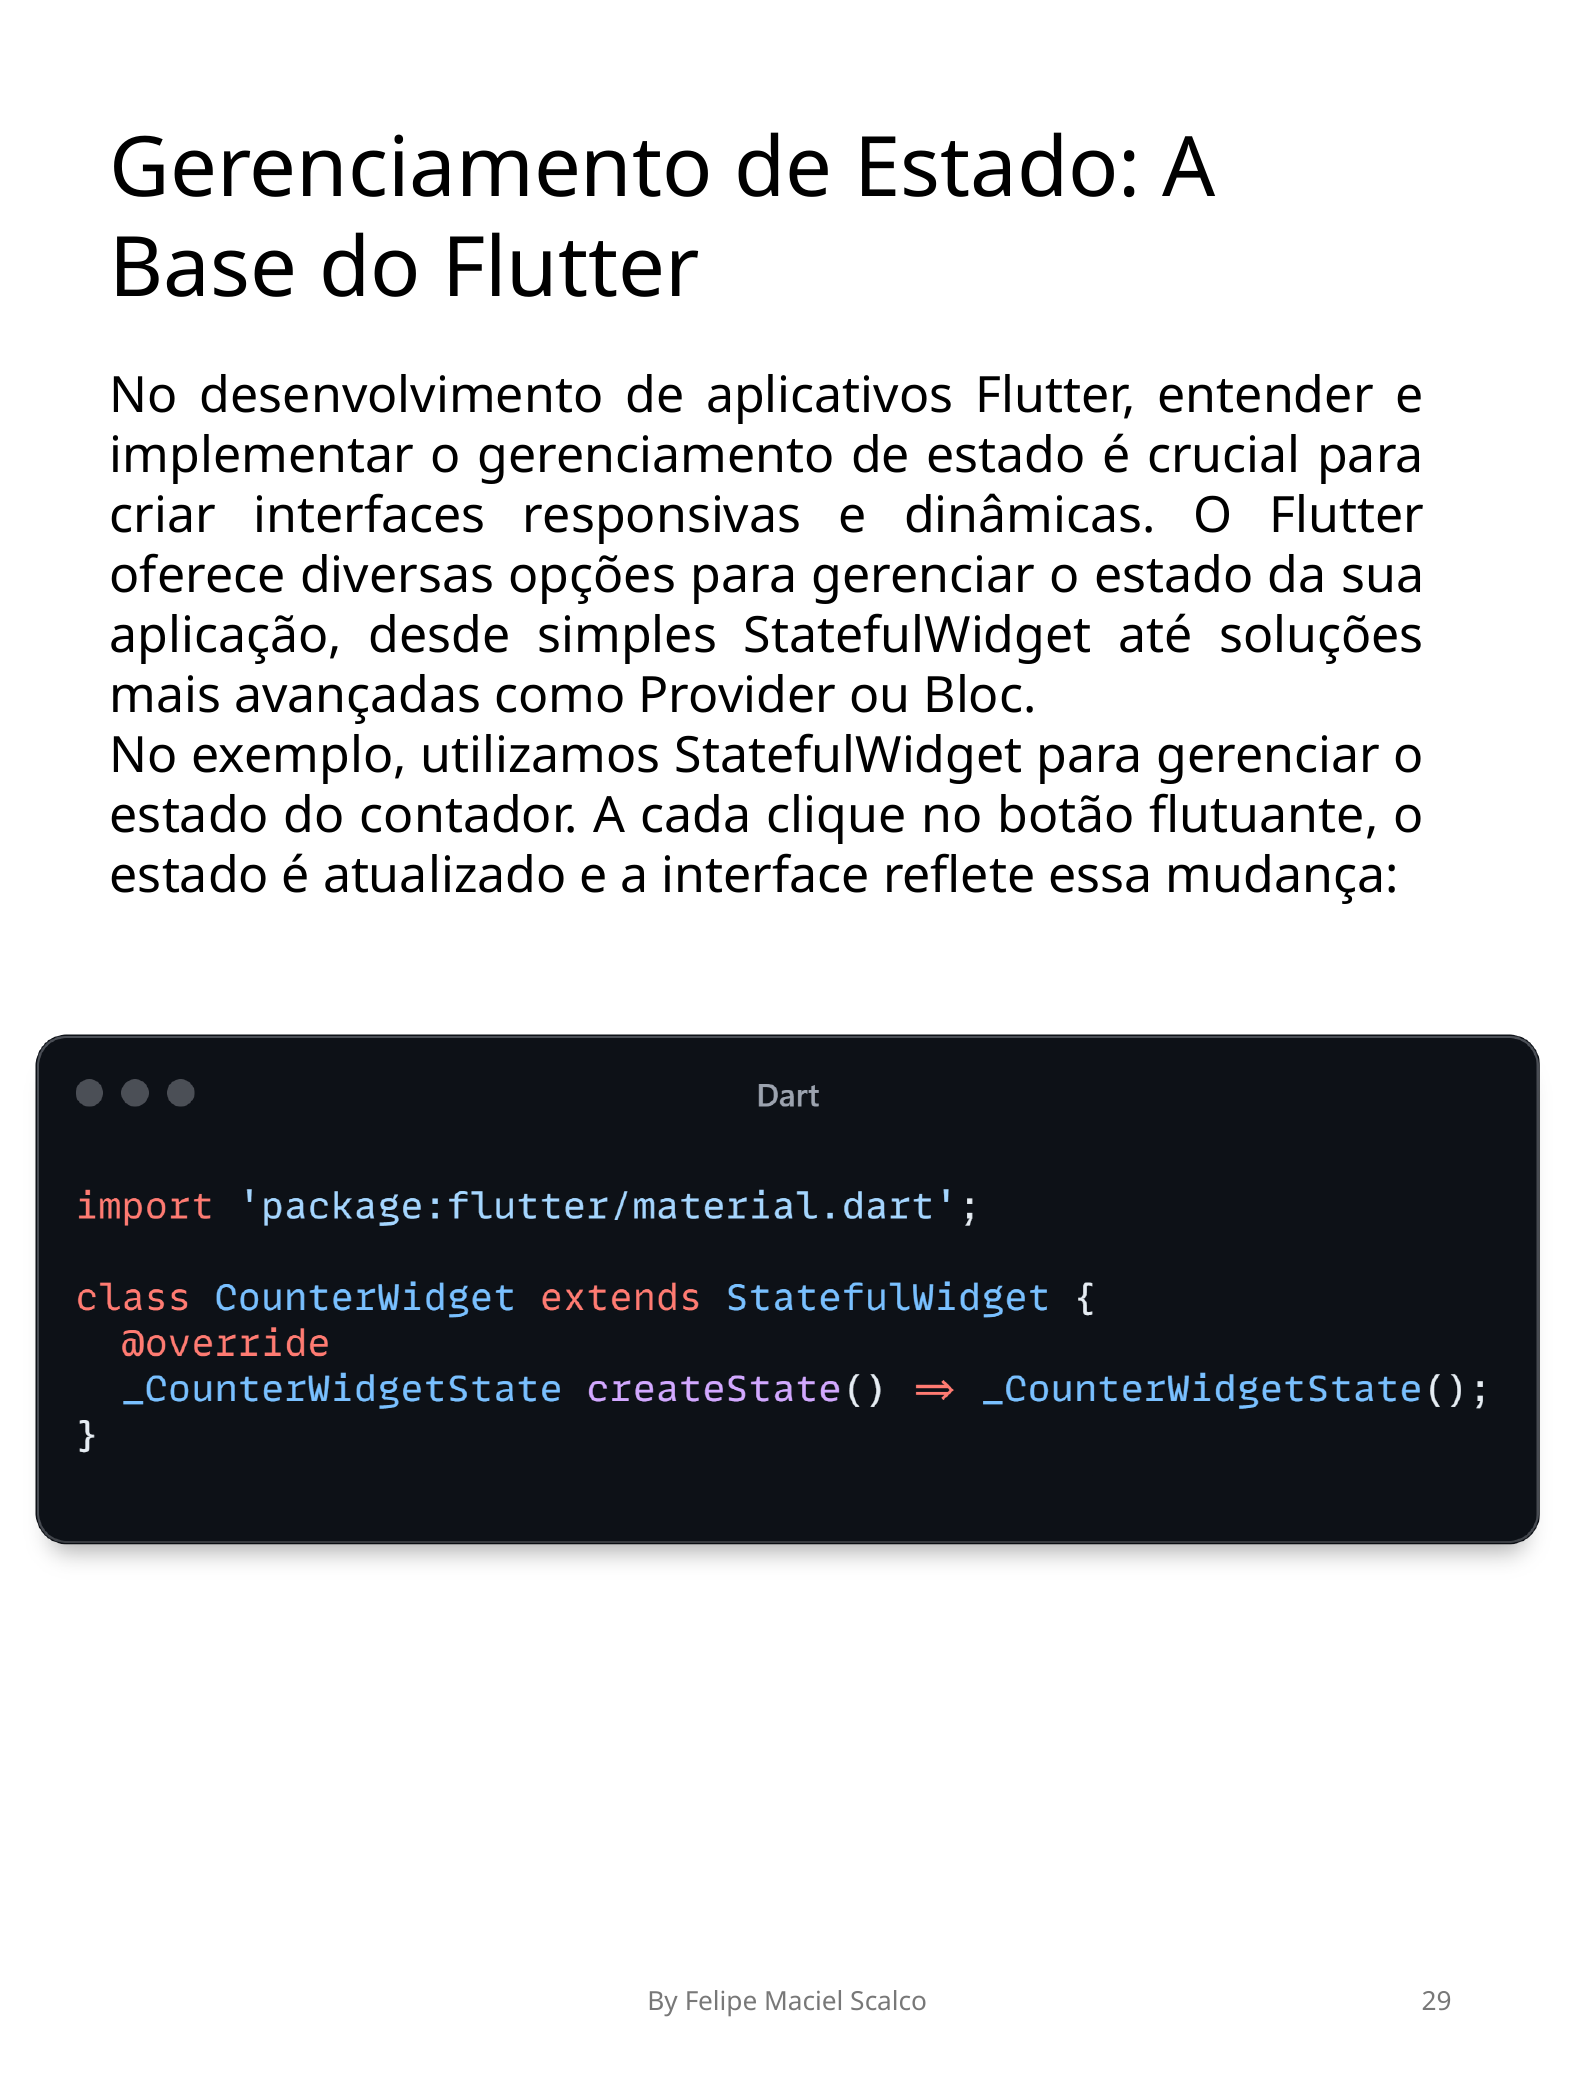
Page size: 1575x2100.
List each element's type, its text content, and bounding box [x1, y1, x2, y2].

picture [0, 831, 1575, 1746]
text_box Gerenciamento de Estado: A Base do Flutter [94, 105, 1310, 321]
text_box No desenvolvimento de aplicativos Flutter, entender e implementar o gerenciamento de estado é crucial para criar interfaces responsivas e dinâmicas. O Flutter oferece diversas opções para gerenciar o estado da sua aplicação, desde simples StatefulWidget até soluções mais avançadas como Provider ou Bloc. No exemplo, utilizamos StatefulWidget para gerenciar o estado do contador. A cada clique no botão flutuante, o estado é atualizado e a interface reflete essa mudança: [94, 354, 1440, 831]
slide_number 29 [1112, 1946, 1467, 2059]
footer By Felipe Maciel Scalco [521, 1946, 1054, 2059]
